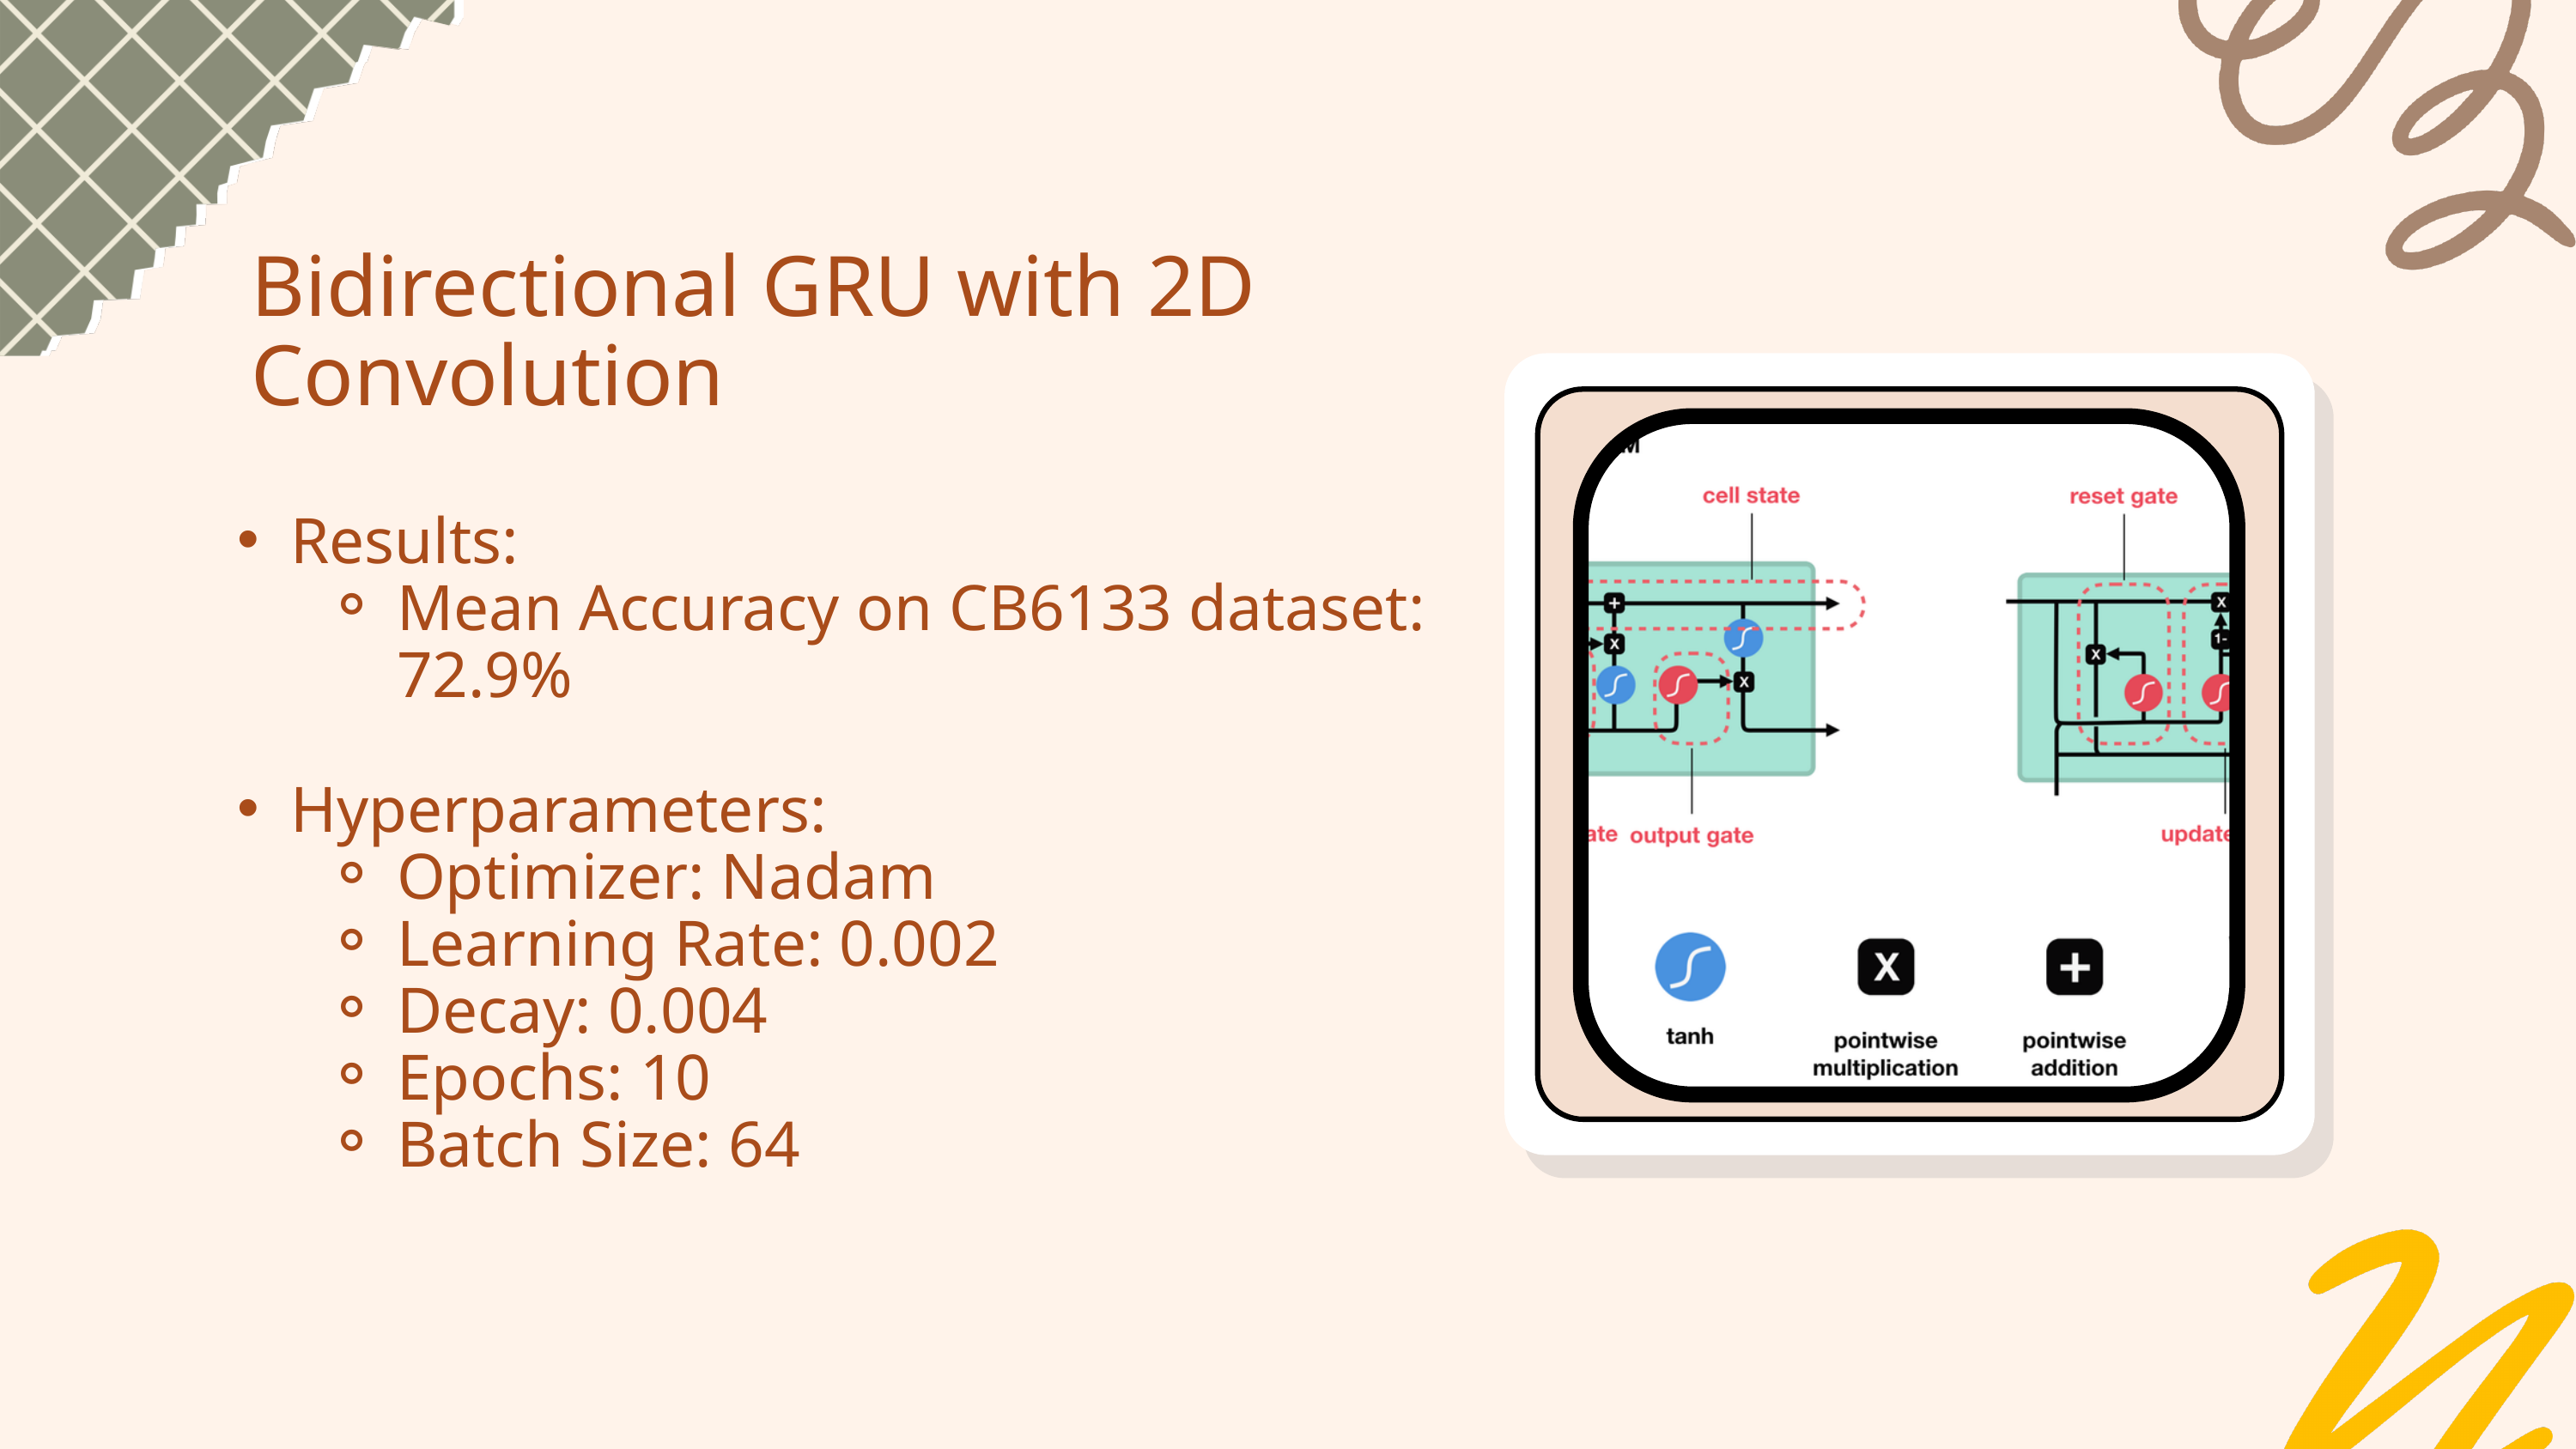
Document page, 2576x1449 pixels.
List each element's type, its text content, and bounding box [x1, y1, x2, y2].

text_box [2178, 0, 2576, 271]
text_box Bidirectional GRU with 2D Convolution [251, 244, 1505, 423]
text_box Results: Mean Accuracy on CB6133 dataset: 72.9% Hyperparameters: Optimizer: Nadam Learning Rate: 0.002 Decay: 0.004 Epochs: 10 Batch Size: 64 [184, 509, 1505, 1247]
text_box [2279, 1229, 2576, 1449]
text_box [1504, 353, 2334, 1179]
text_box [0, 0, 464, 356]
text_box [1572, 408, 2246, 1103]
